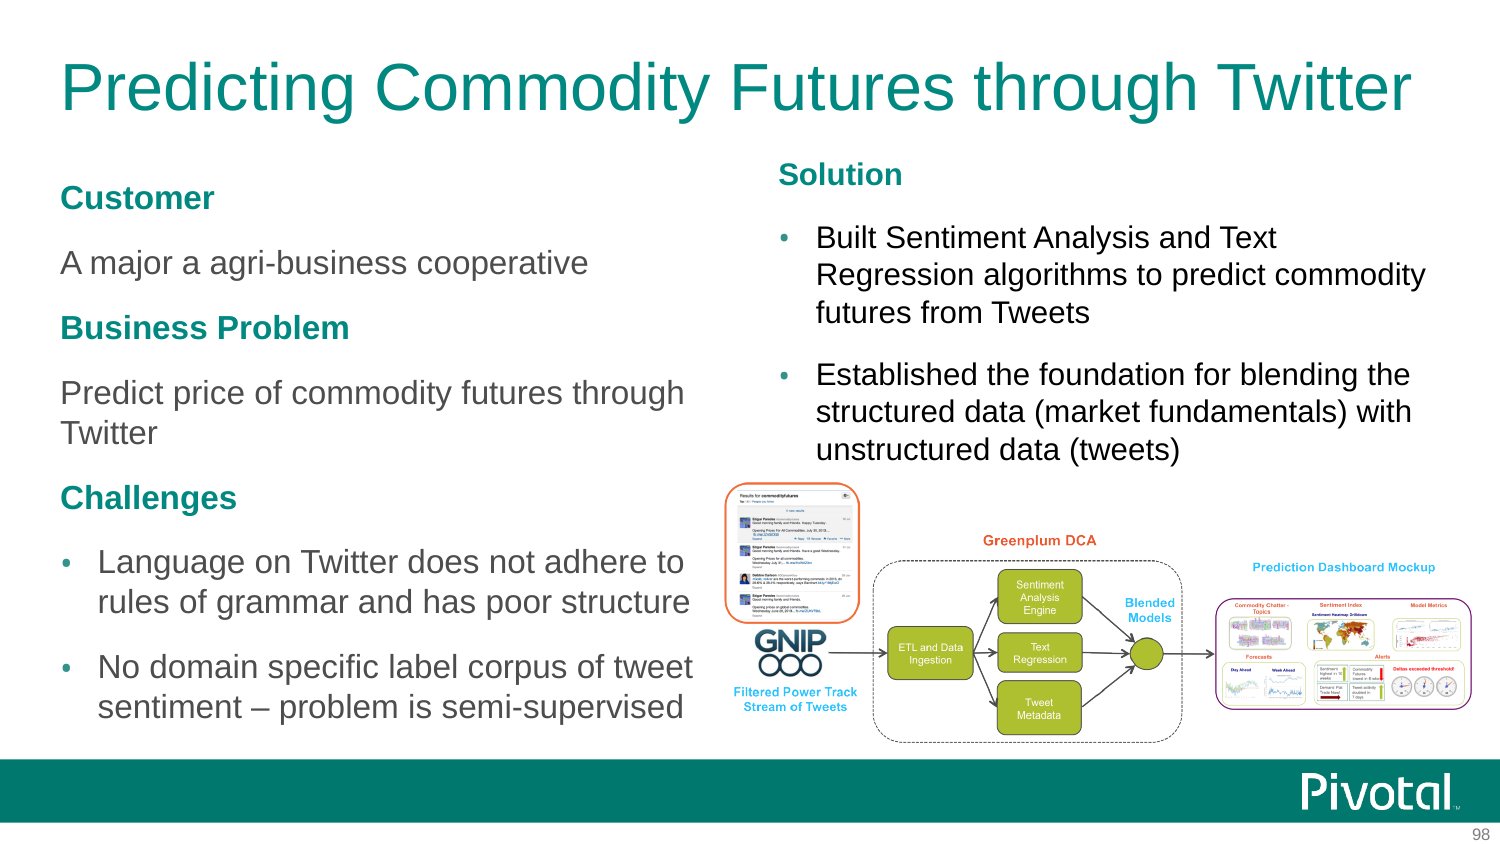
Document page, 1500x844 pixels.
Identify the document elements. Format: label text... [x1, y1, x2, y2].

list Customer A major a agri-business cooperative Business Problem Predict price of commodity futures through Twitter Challenges Language on Twitter does not adhere to rules of grammar and has poor structure No domain specific label corpus of tweet sentiment – problem is semi-supervised [60, 176, 722, 732]
text_box Solution Built Sentiment Analysis and Text Regression algorithms to predict commodity futures from Tweets Established the foundation for blending the structured data (market fundamentals) with unstructured data (tweets) [778, 154, 1440, 475]
picture [1302, 773, 1460, 810]
title Predicting Commodity Futures through Twitter [60, 53, 1440, 129]
picture [723, 482, 1473, 743]
